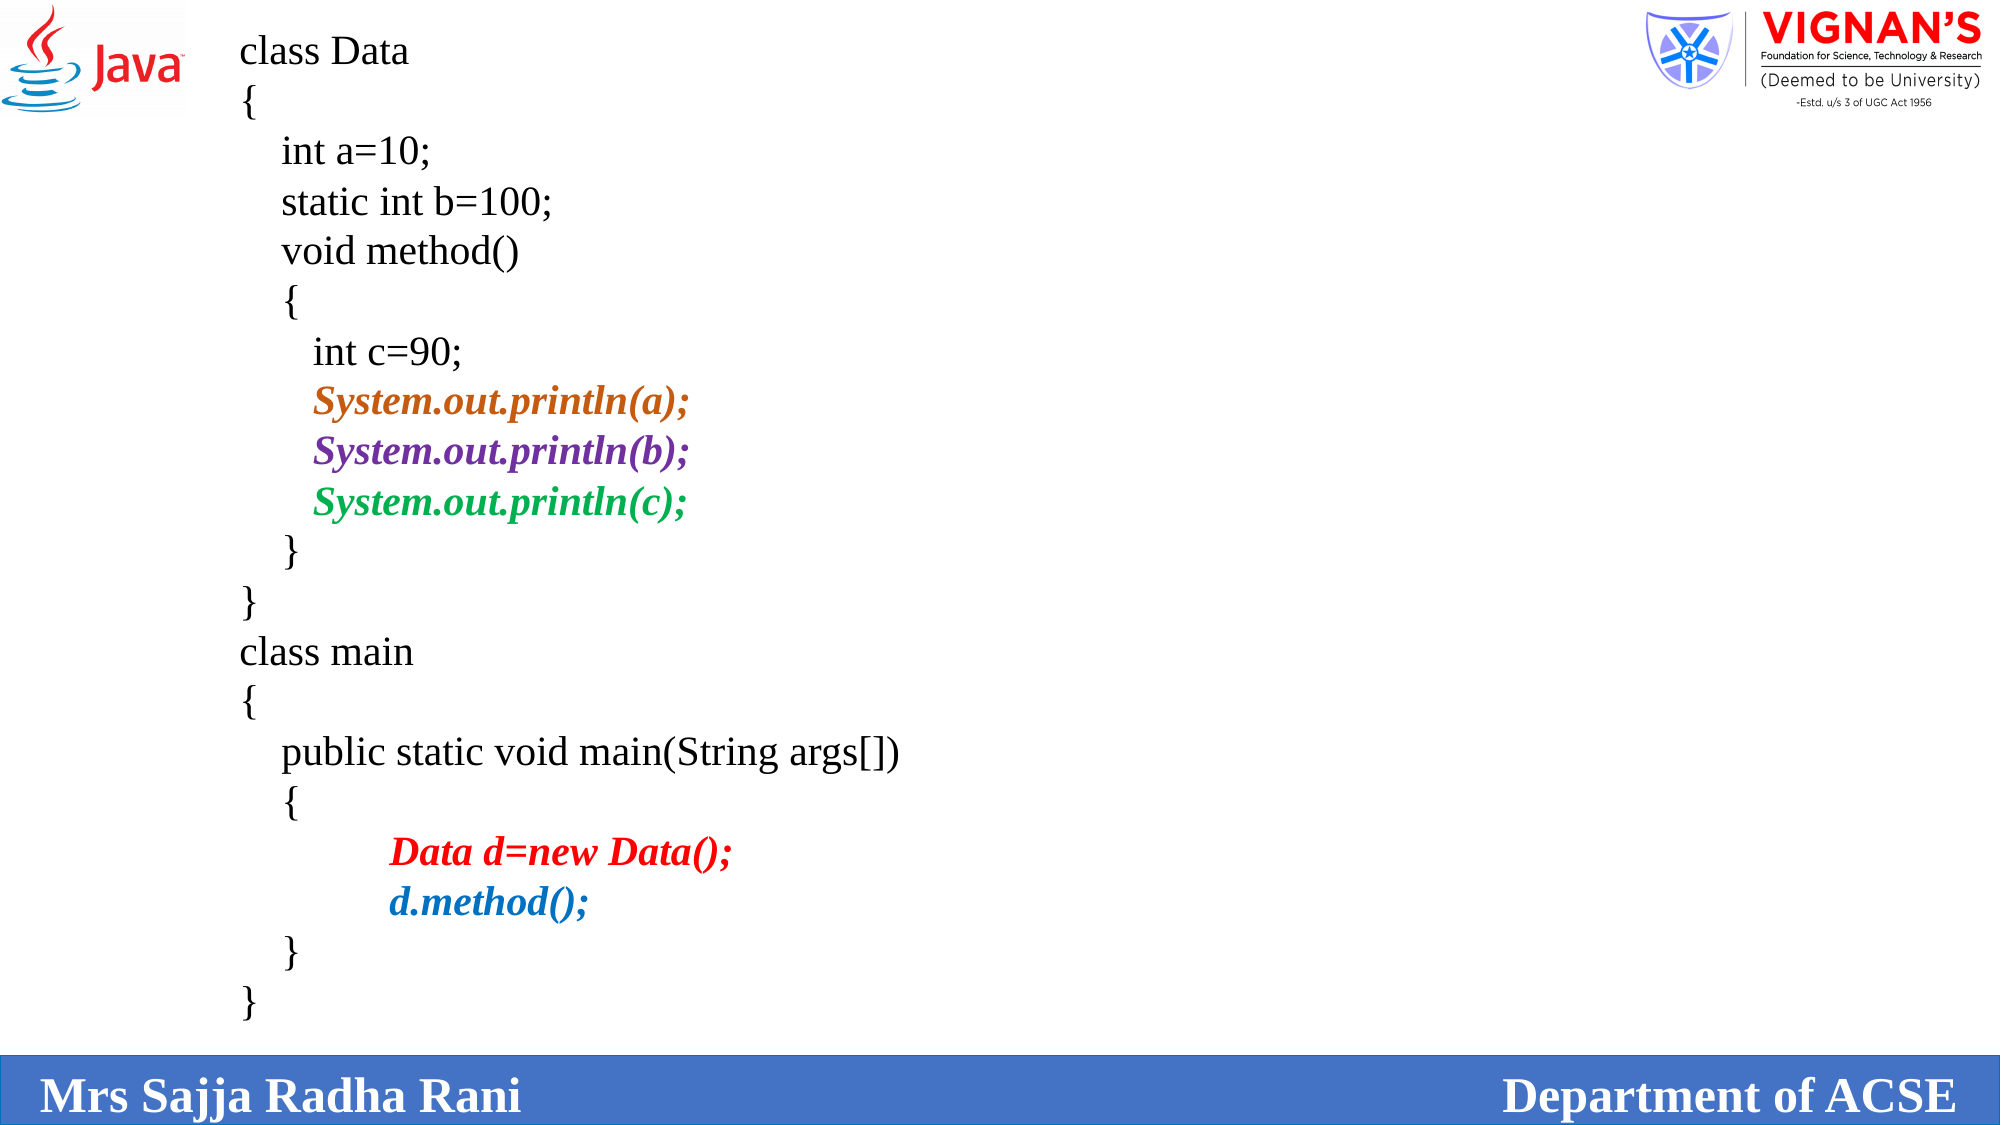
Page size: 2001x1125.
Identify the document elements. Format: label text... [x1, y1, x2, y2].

text_box class Data { int a=10; static int b=100; void method() { int c=90; System.out.println(a); System.out.println(b); System.out.println(c); } } class main { public static void main(String args[]) { Data d=new Data(); d.method(); } } [224, 15, 1246, 1031]
picture [0, 0, 186, 116]
picture [1631, 0, 2000, 116]
